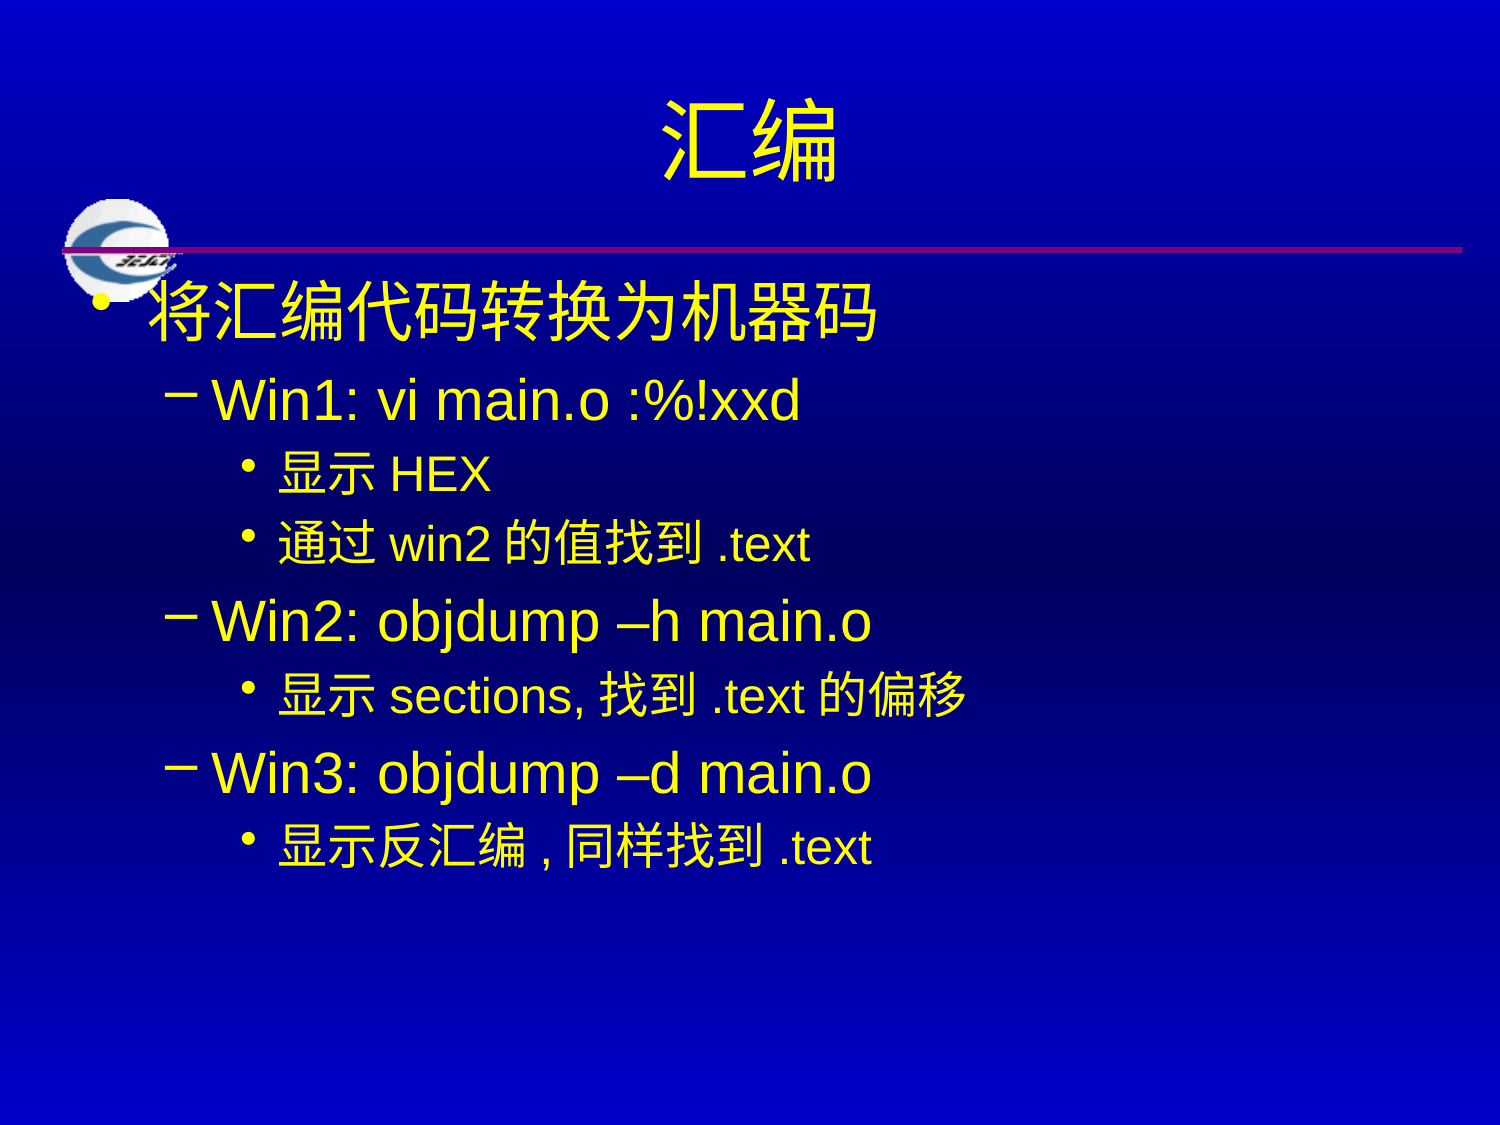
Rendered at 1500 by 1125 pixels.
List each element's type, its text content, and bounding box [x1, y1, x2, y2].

picture [62, 253, 183, 302]
title 汇编 [75, 45, 1425, 233]
list 将汇编代码转换为机器码 Win1: vi main.o :%!xxd 显示HEX 通过win2的值找到.text Win2: objdump –h main.o 显示sections,找到.text的偏移 Win3: objdump –d main.o 显示反汇编,同样找到.text [75, 262, 1425, 1005]
picture [62, 199, 183, 247]
